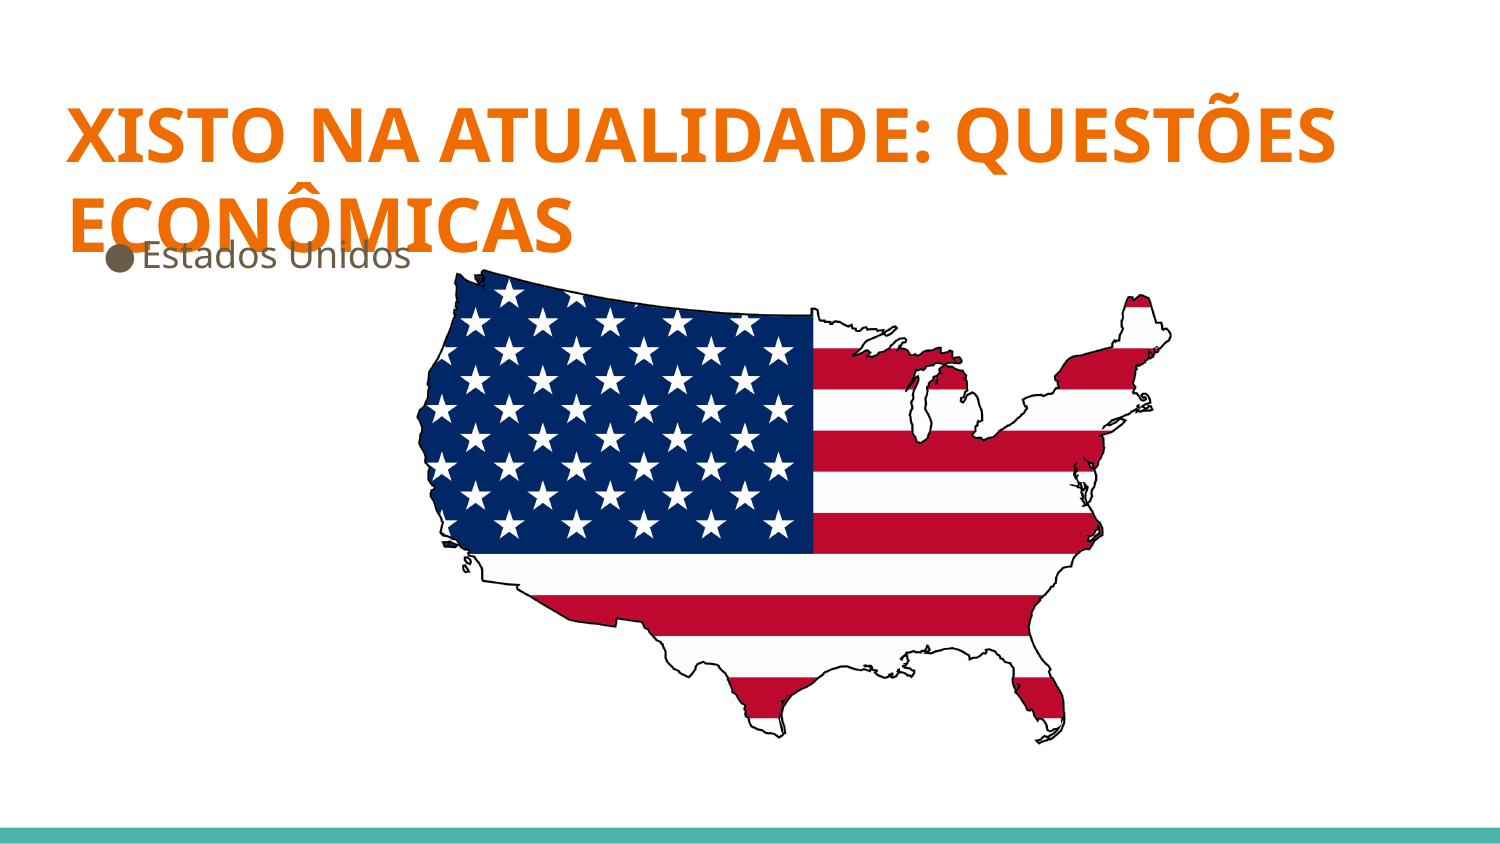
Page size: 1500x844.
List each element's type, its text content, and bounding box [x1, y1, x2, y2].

list Estados Unidos [51, 209, 1449, 752]
picture [407, 266, 1188, 752]
title XISTO NA ATUALIDADE: QUESTÕES ECONÔMICAS [51, 72, 1449, 189]
